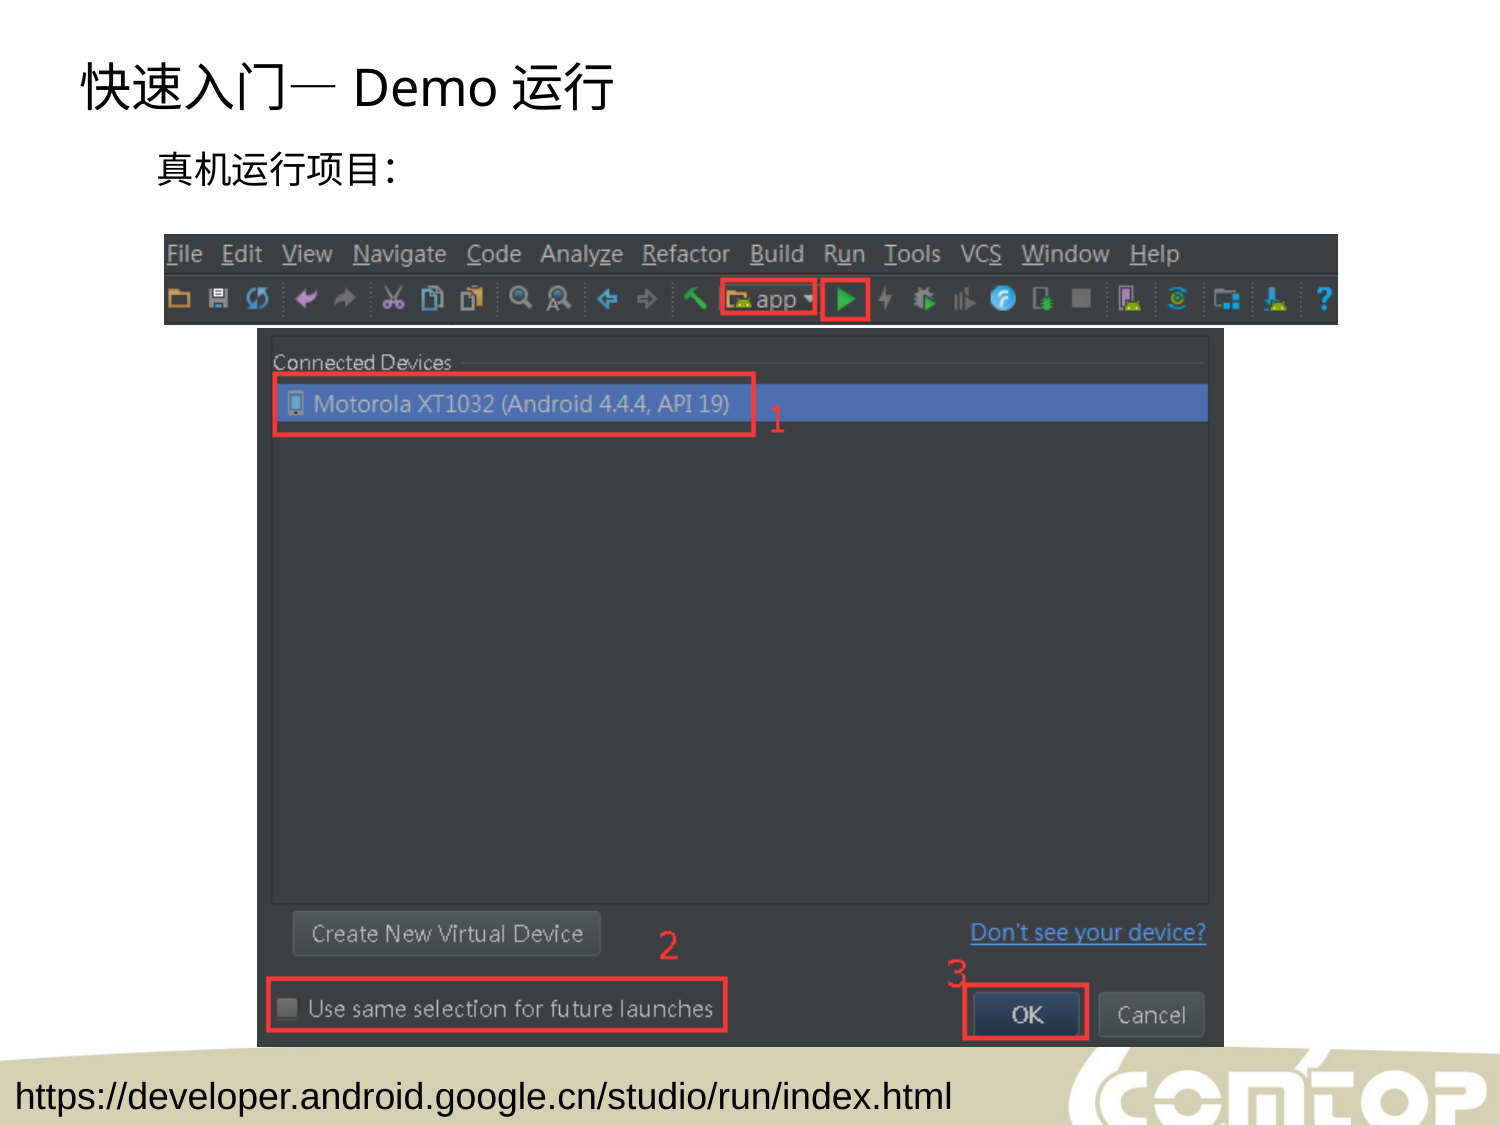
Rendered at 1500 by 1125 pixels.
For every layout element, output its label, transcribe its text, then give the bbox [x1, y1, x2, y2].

text_box 快速入门—Demo运行 [64, 46, 631, 125]
picture [0, 0, 1500, 1125]
text_box https://developer.android.google.cn/studio/run/index.html [0, 1064, 973, 1125]
text_box 真机运行项目： [142, 138, 435, 199]
